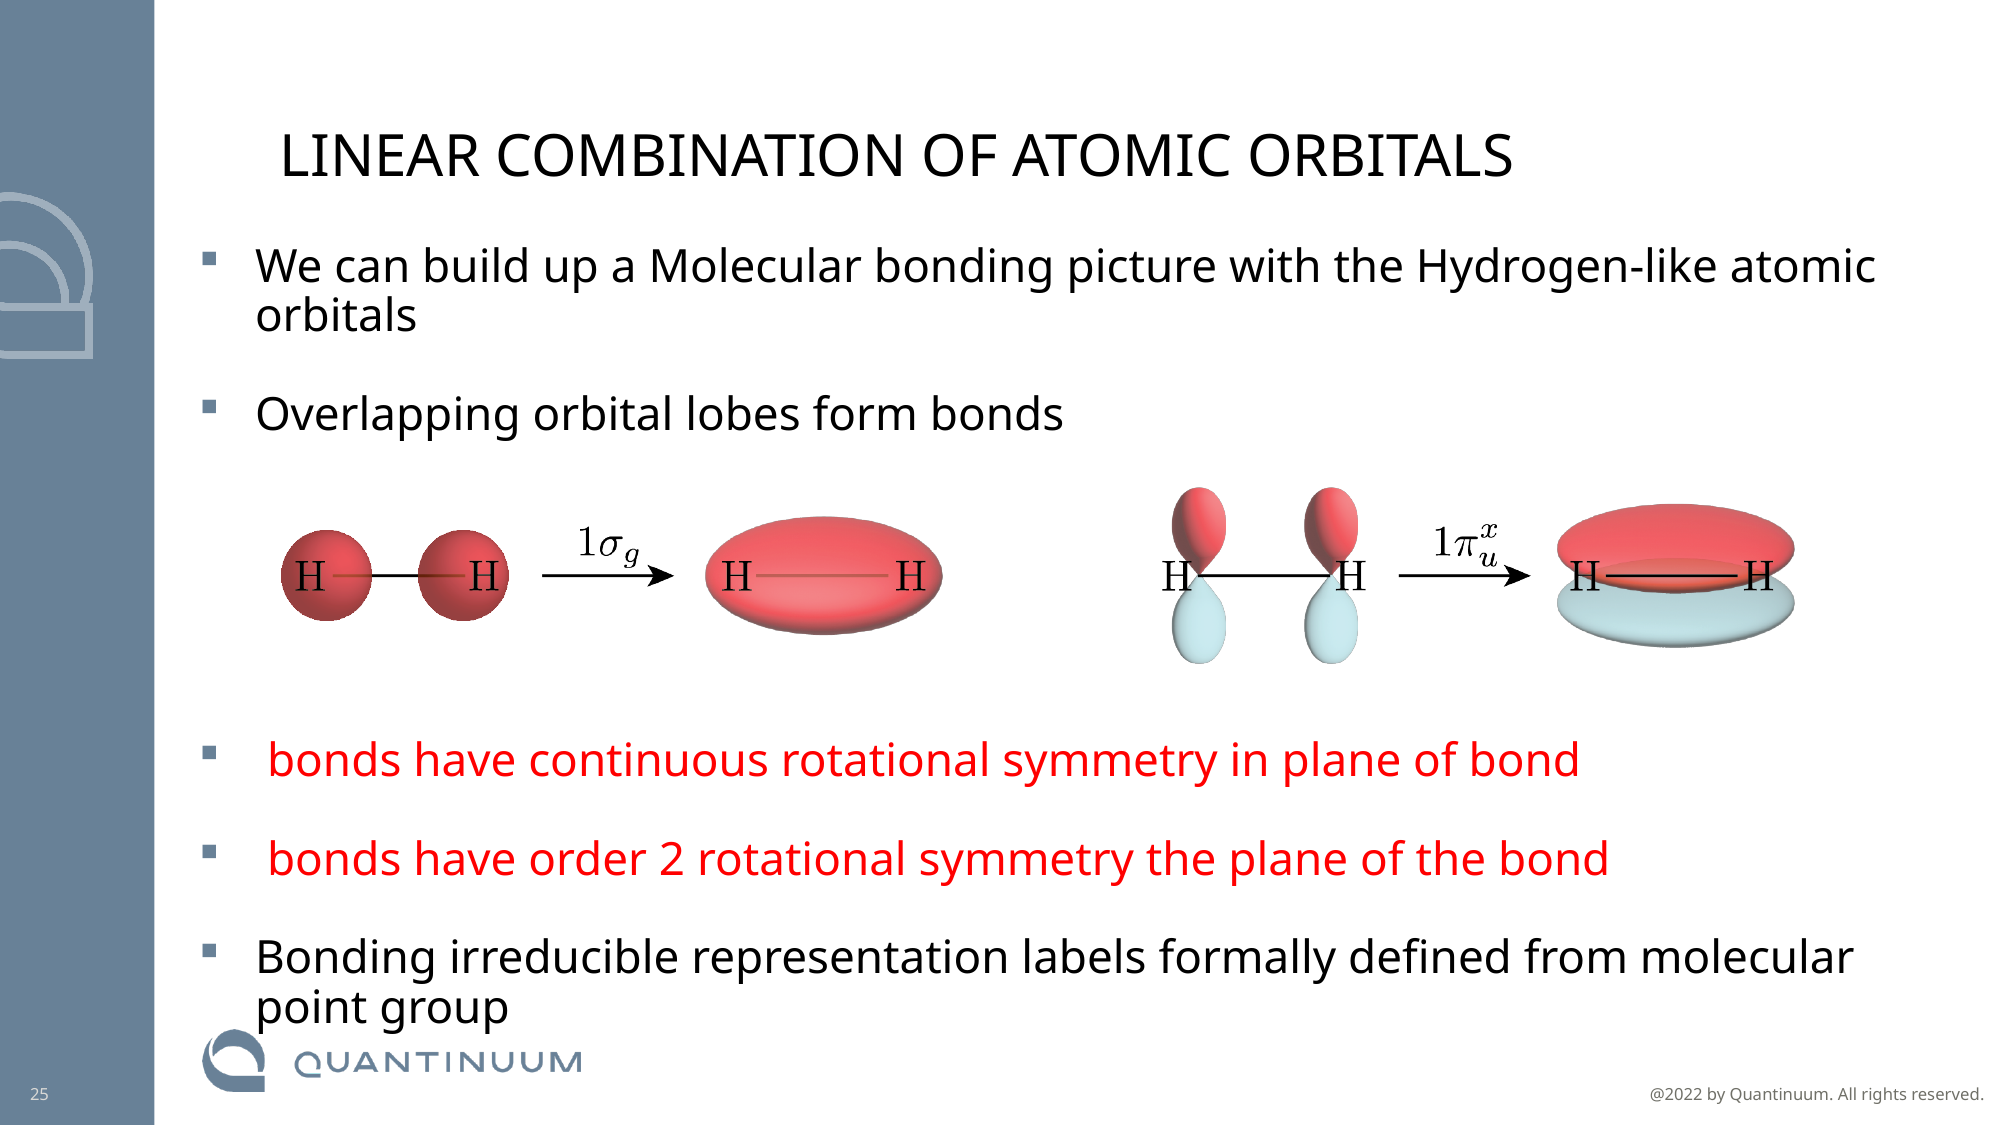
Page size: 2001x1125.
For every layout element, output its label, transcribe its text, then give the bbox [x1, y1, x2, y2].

title Linear combination of Atomic Orbitals [249, 84, 1900, 189]
footer @2022 by Quantinuum. All rights reserved. [1532, 1065, 2000, 1125]
slide_number 25 [0, 1065, 168, 1125]
picture [202, 1029, 581, 1092]
list [249, 189, 1900, 266]
picture [281, 487, 1795, 664]
